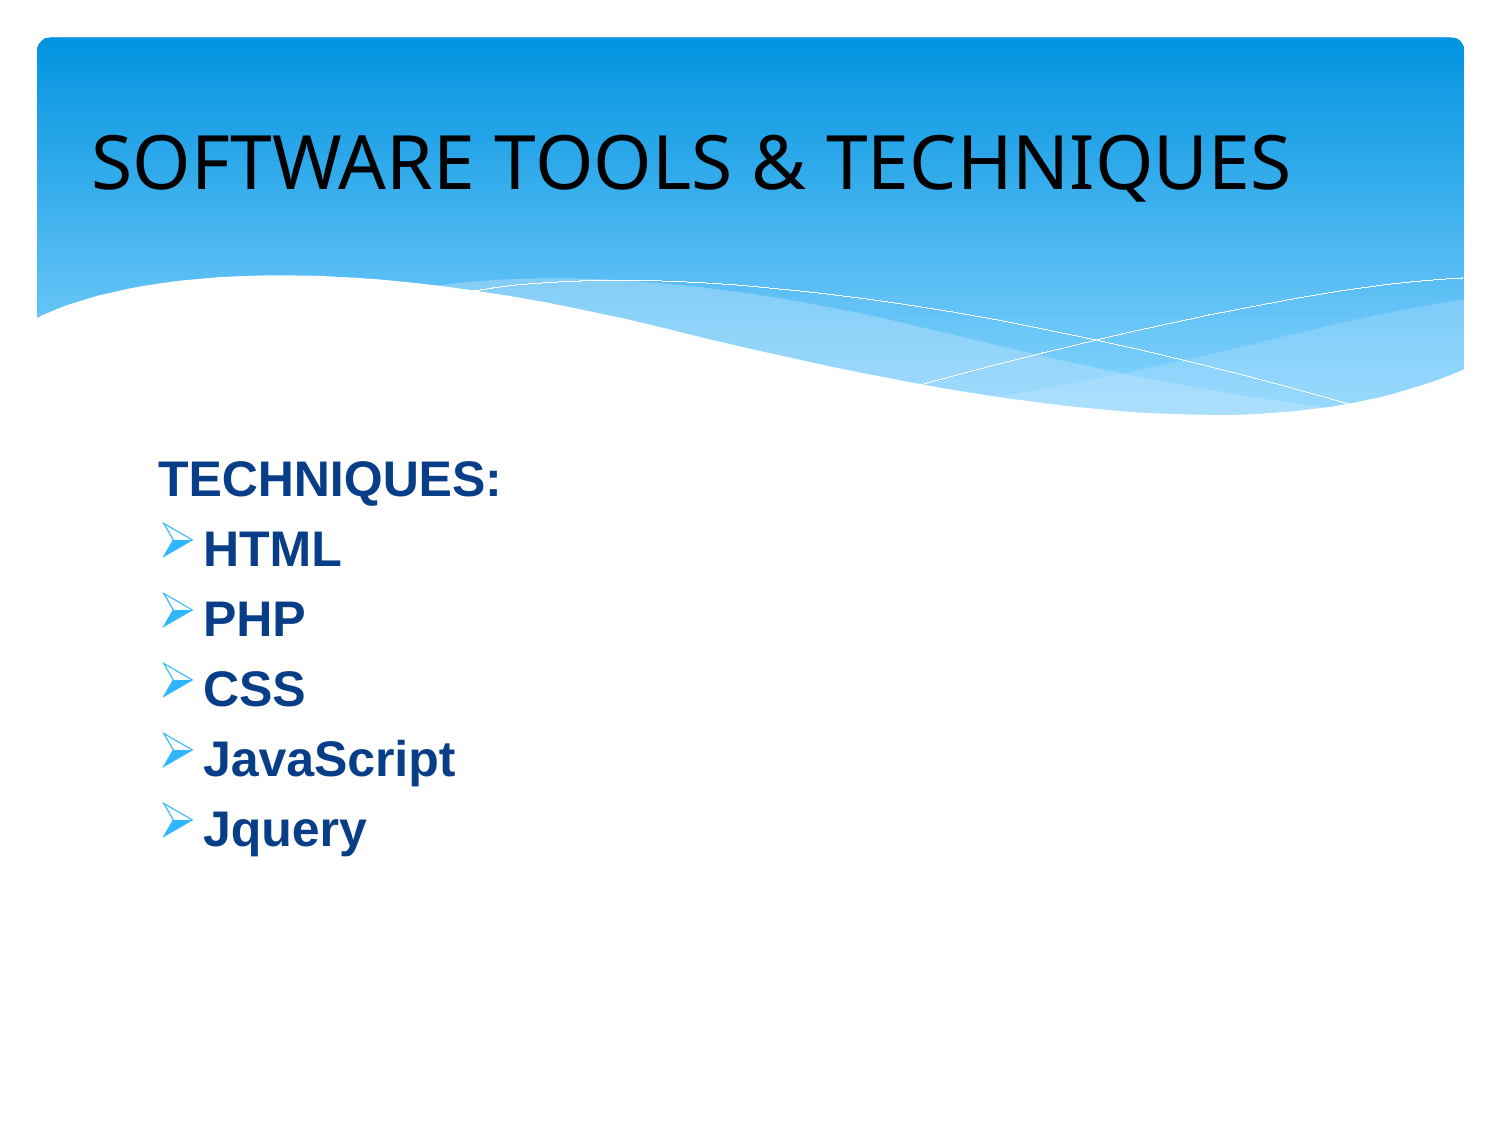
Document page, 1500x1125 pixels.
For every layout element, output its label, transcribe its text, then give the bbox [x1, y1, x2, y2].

list TECHNIQUES: HTML PHP CSS JavaScript Jquery [143, 438, 1359, 1005]
title SOFTWARE TOOLS & TECHNIQUES [76, 66, 1427, 254]
